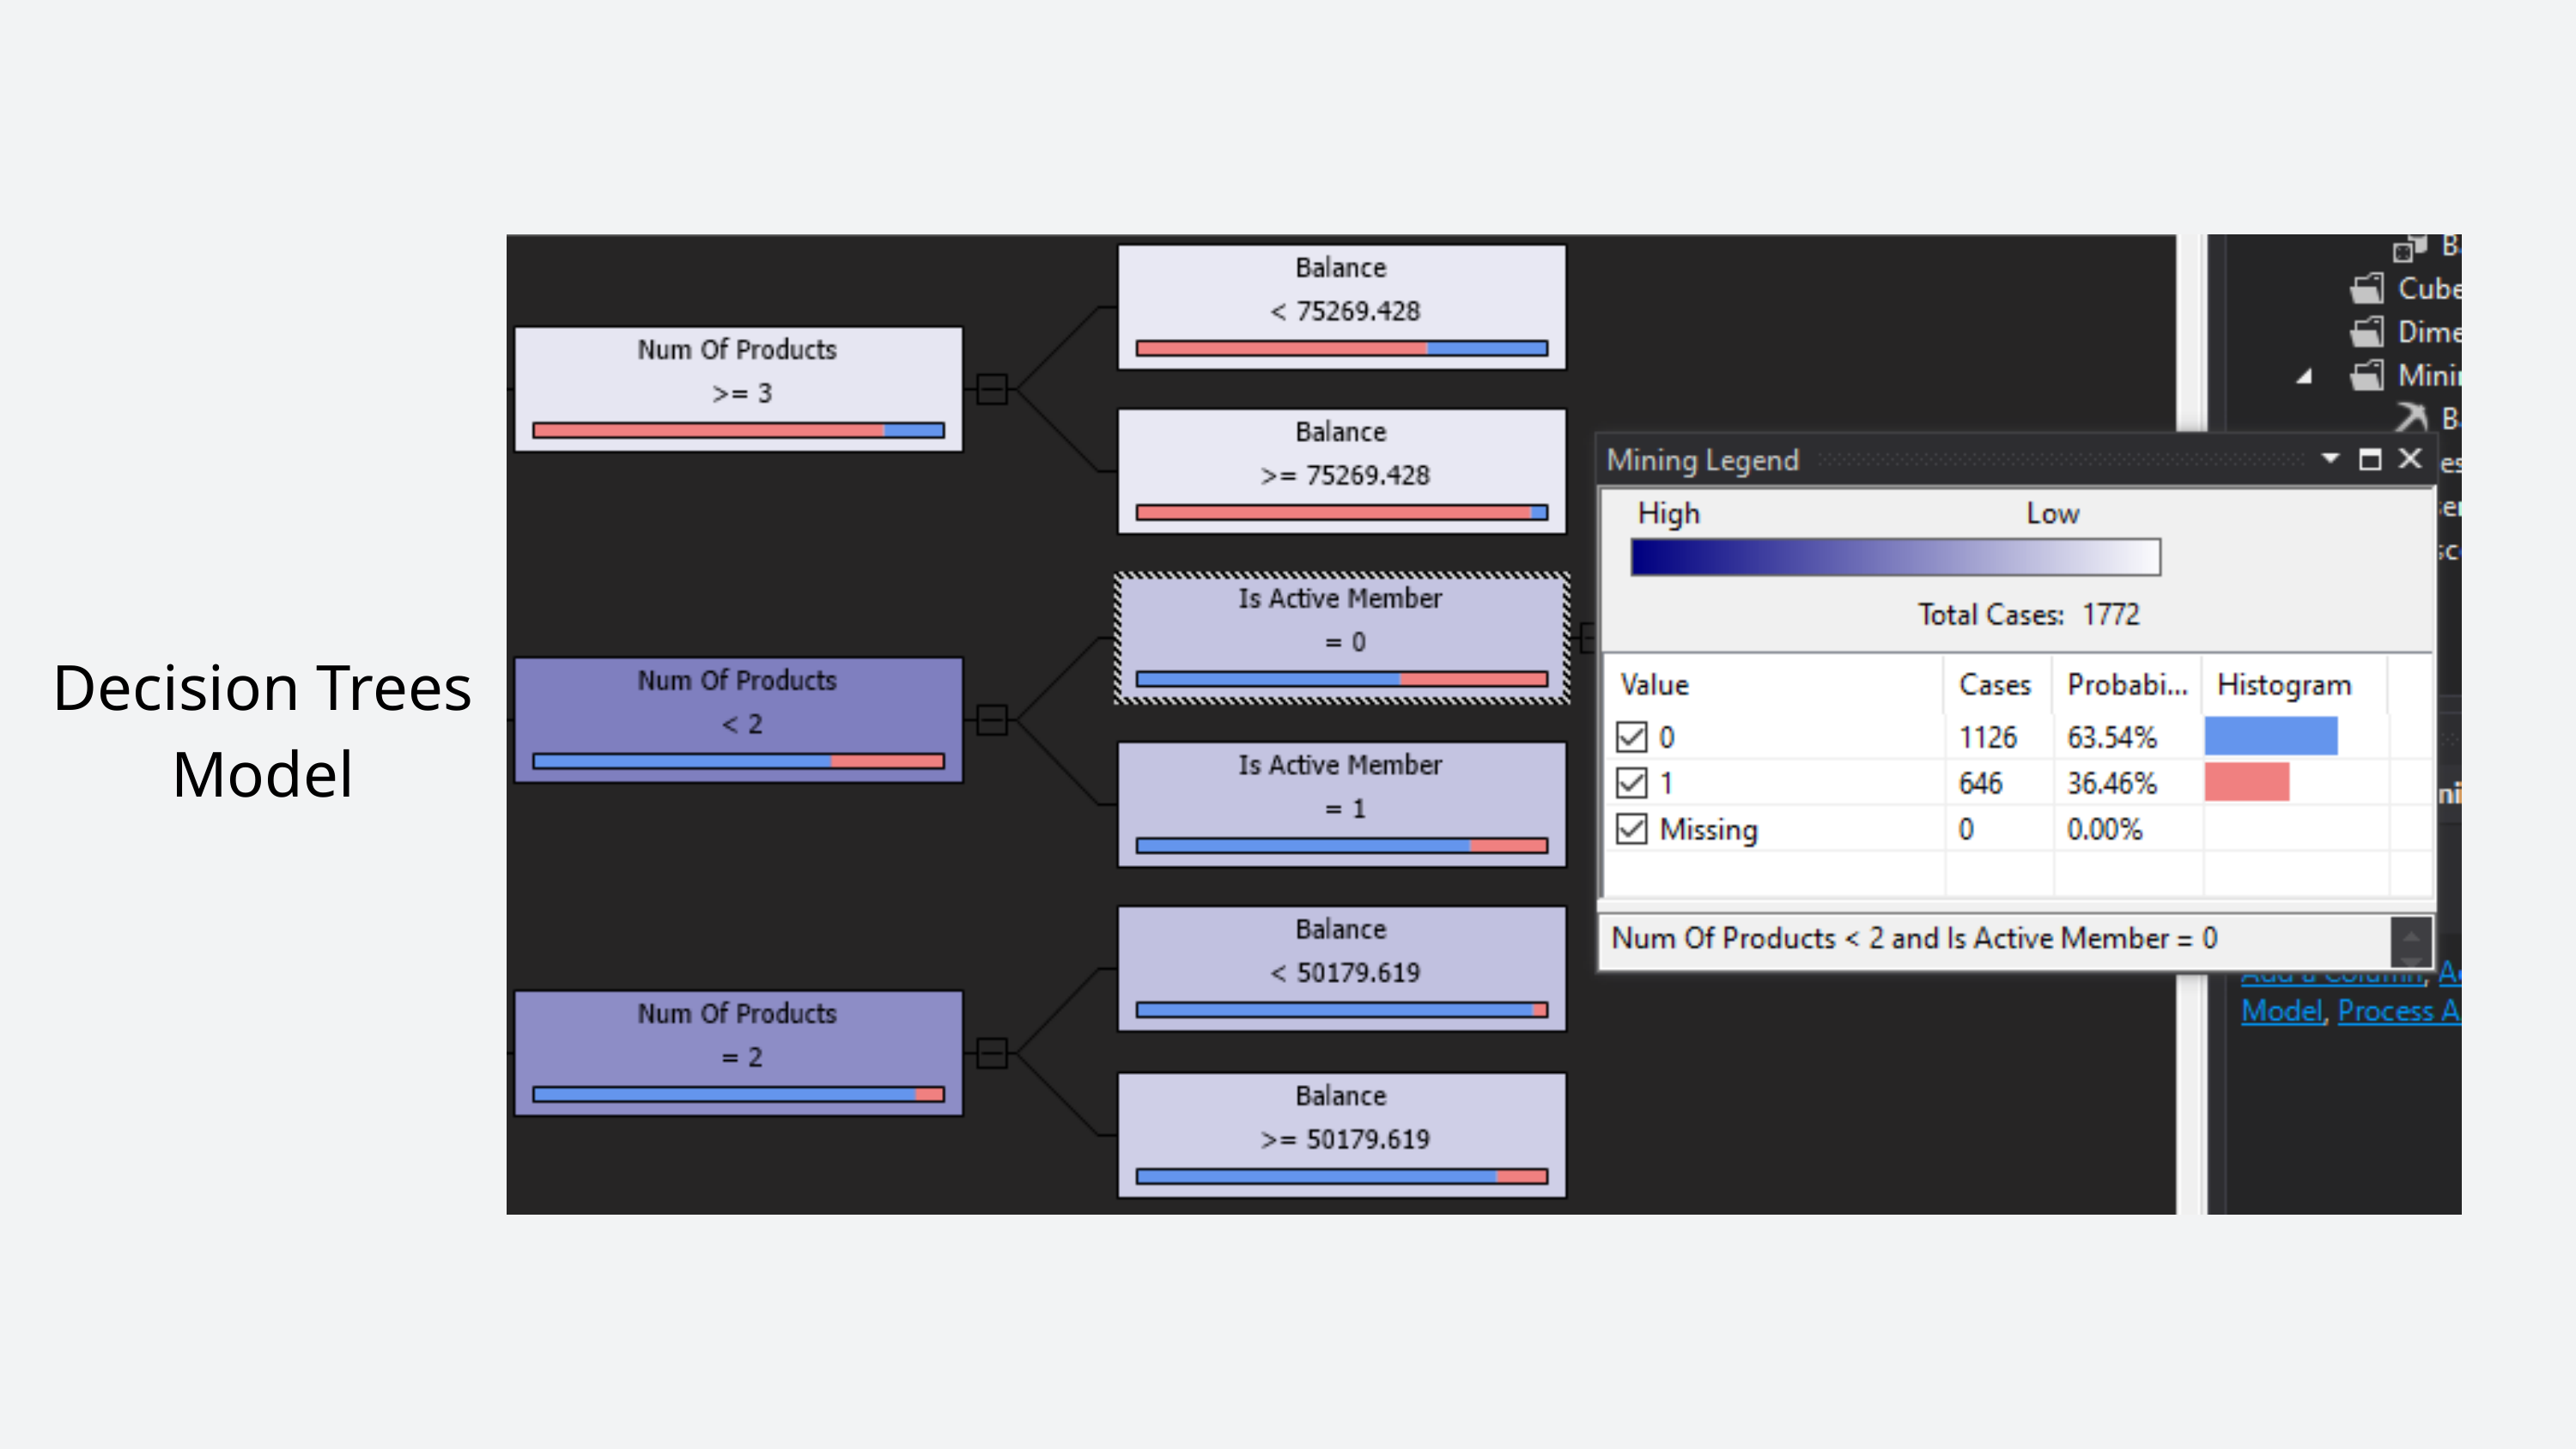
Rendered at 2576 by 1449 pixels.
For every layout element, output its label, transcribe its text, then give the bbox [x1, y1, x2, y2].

picture [506, 234, 2462, 1215]
text_box Decision Trees Model [0, 634, 501, 810]
